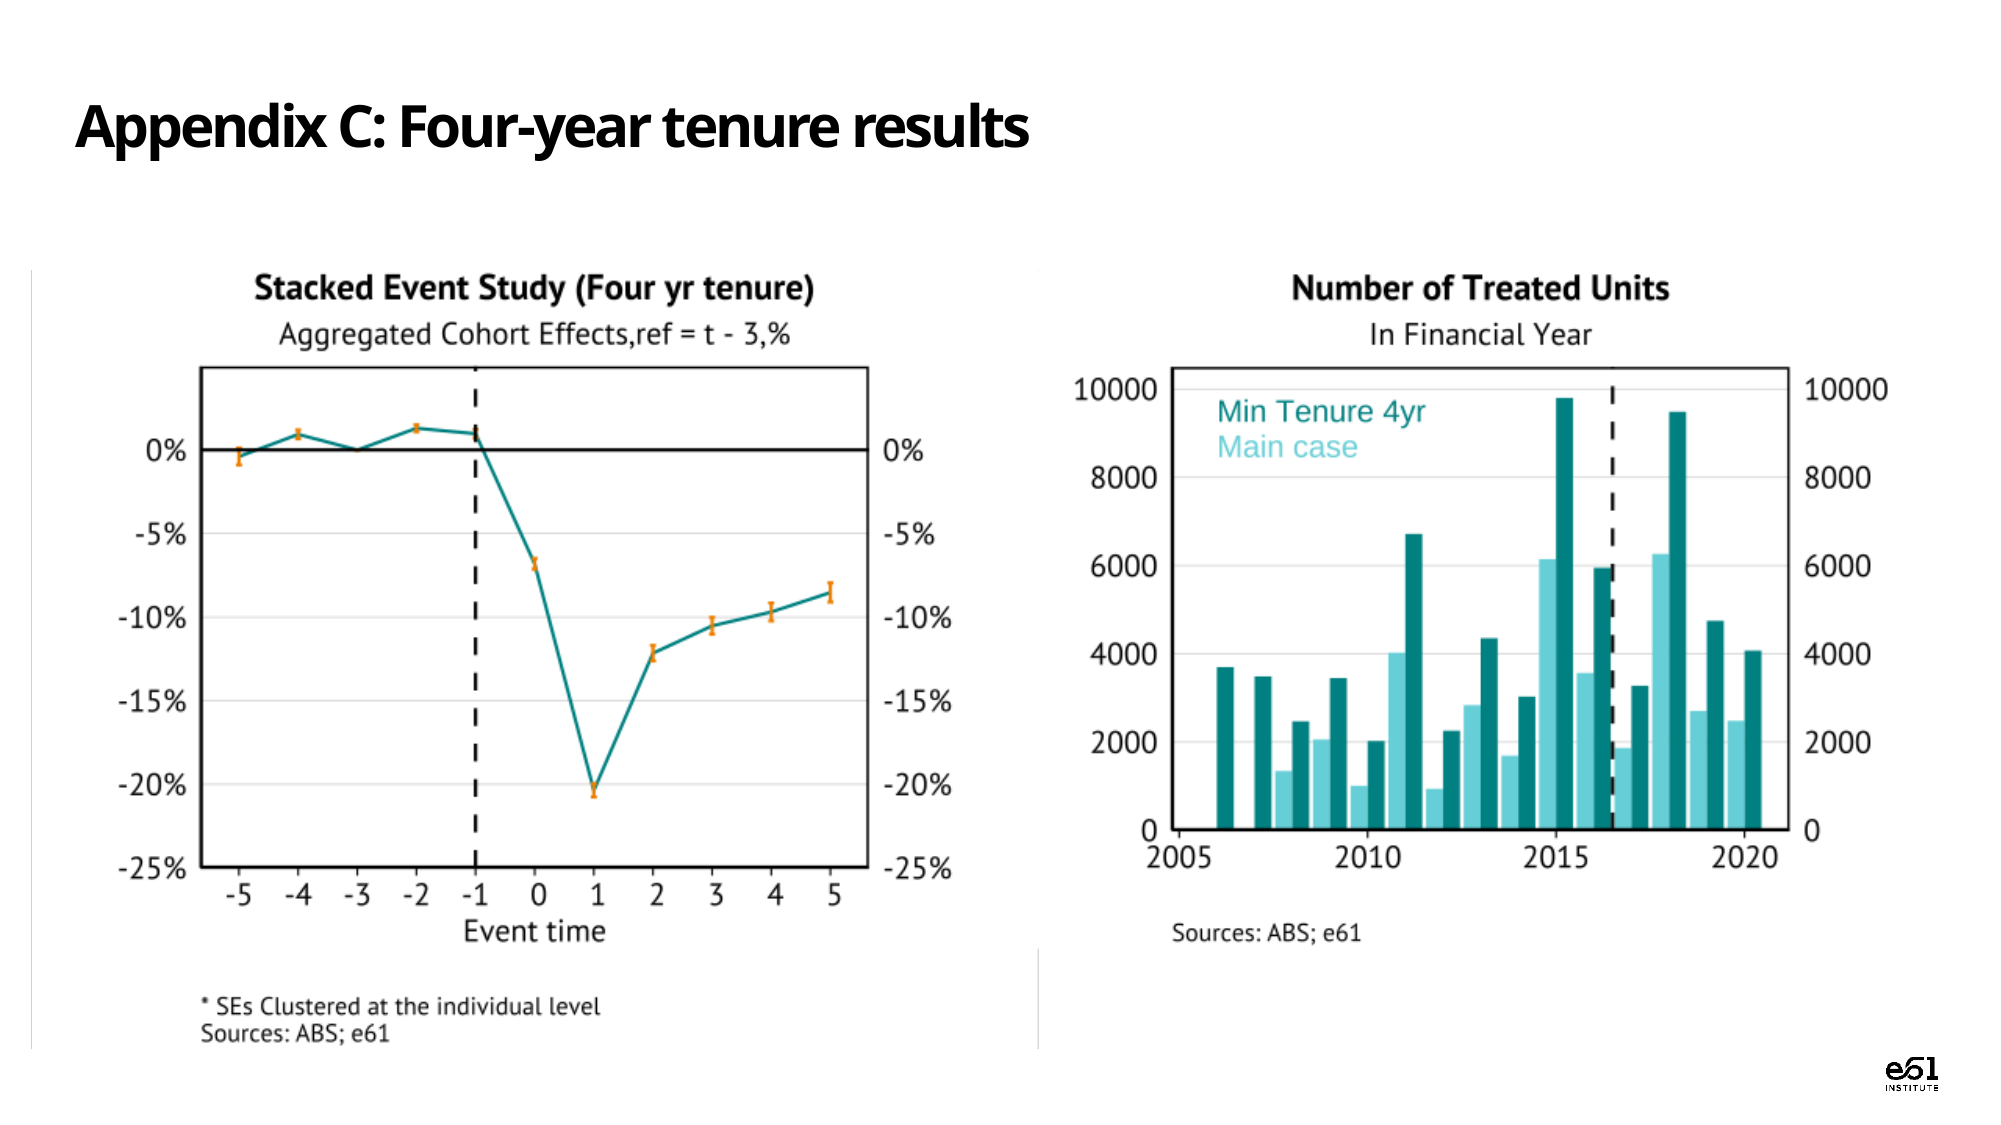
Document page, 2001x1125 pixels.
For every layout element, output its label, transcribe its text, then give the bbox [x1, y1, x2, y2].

picture [1883, 1048, 1941, 1096]
picture [29, 269, 1941, 1049]
title Appendix C: Four-year tenure results [60, 95, 1941, 211]
